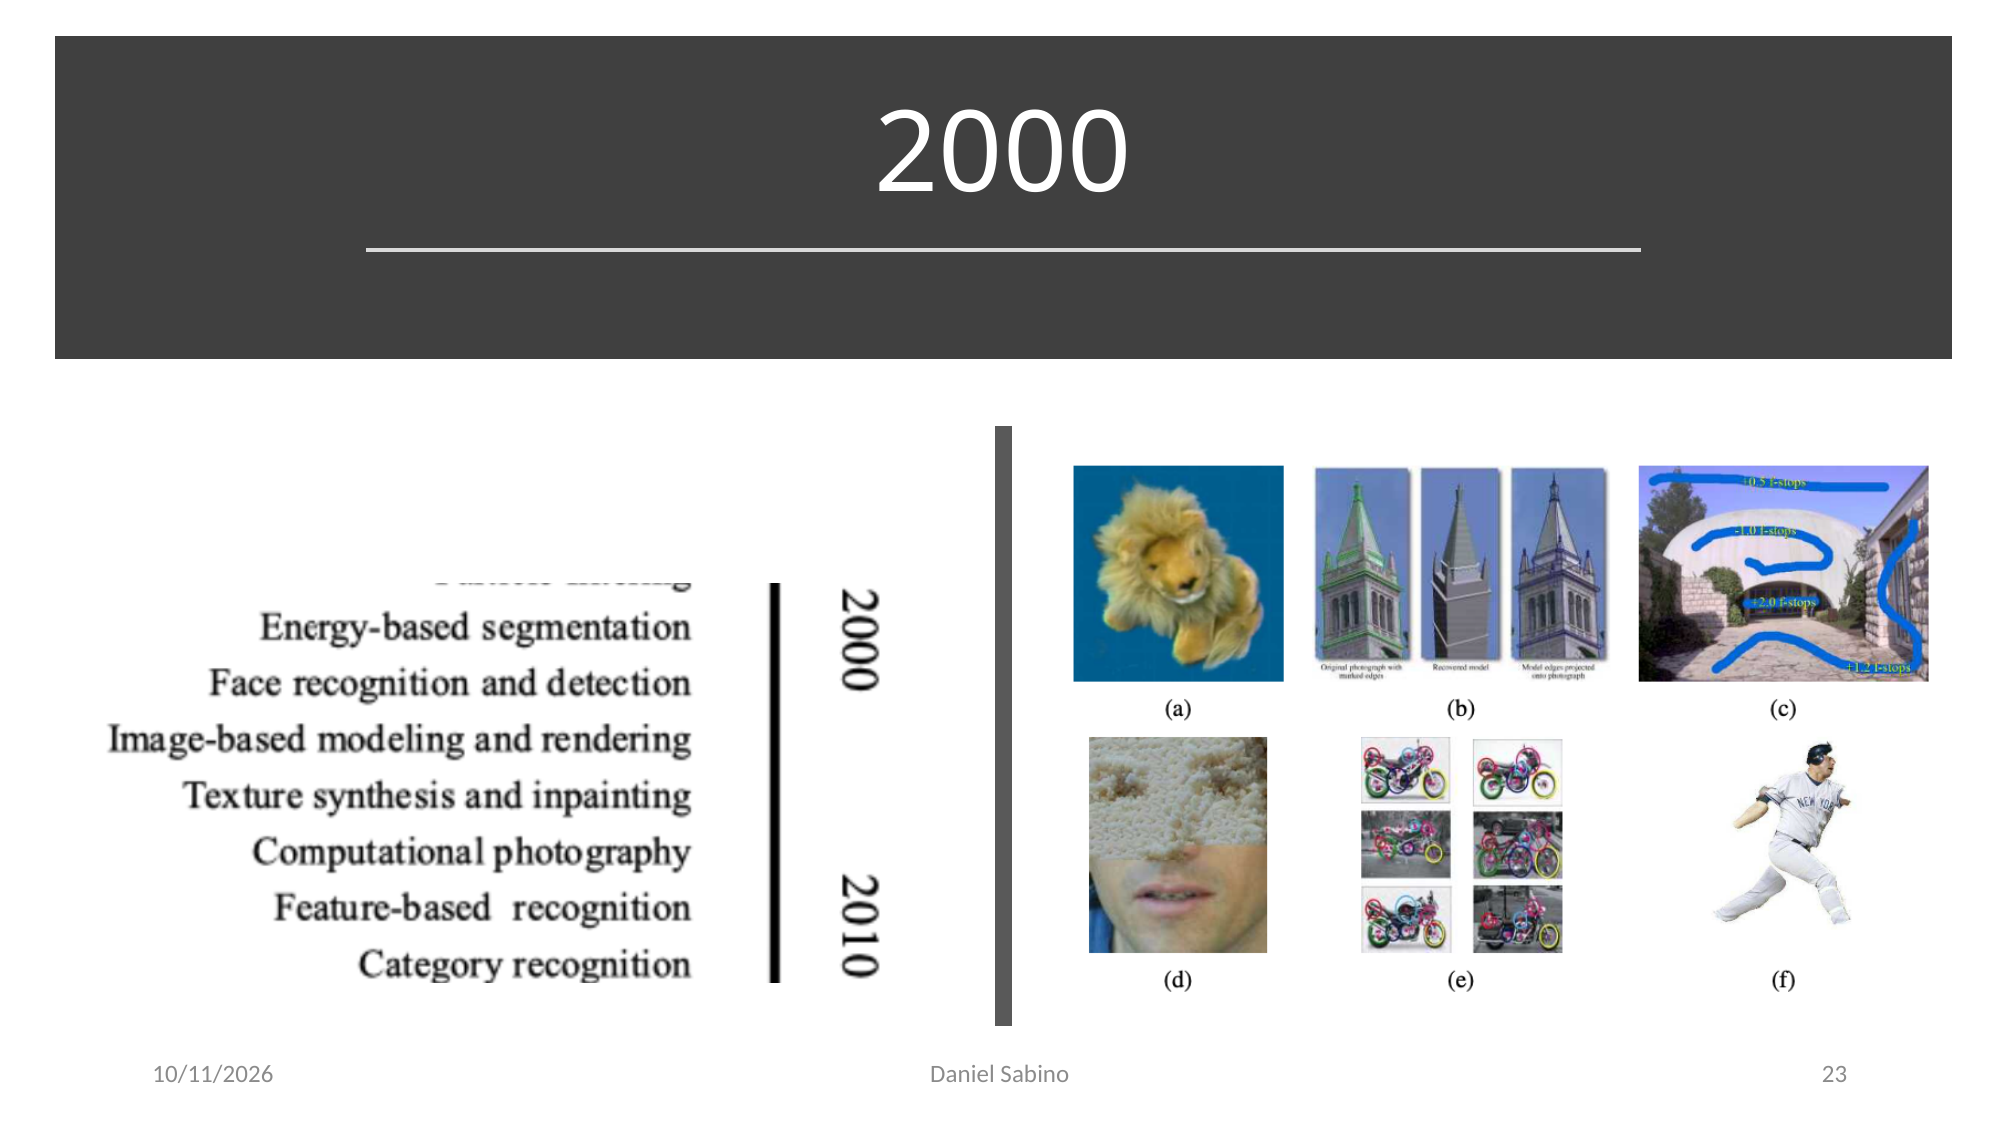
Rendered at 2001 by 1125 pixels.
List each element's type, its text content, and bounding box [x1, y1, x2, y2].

picture [56, 335, 950, 1125]
footer Daniel Sabino [702, 1042, 1338, 1103]
title 2000 [89, 71, 1917, 224]
picture [1057, 448, 1953, 1004]
slide_number 23 [1412, 1042, 1863, 1103]
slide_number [137, 1042, 302, 1103]
text_box [64, 45, 1942, 350]
